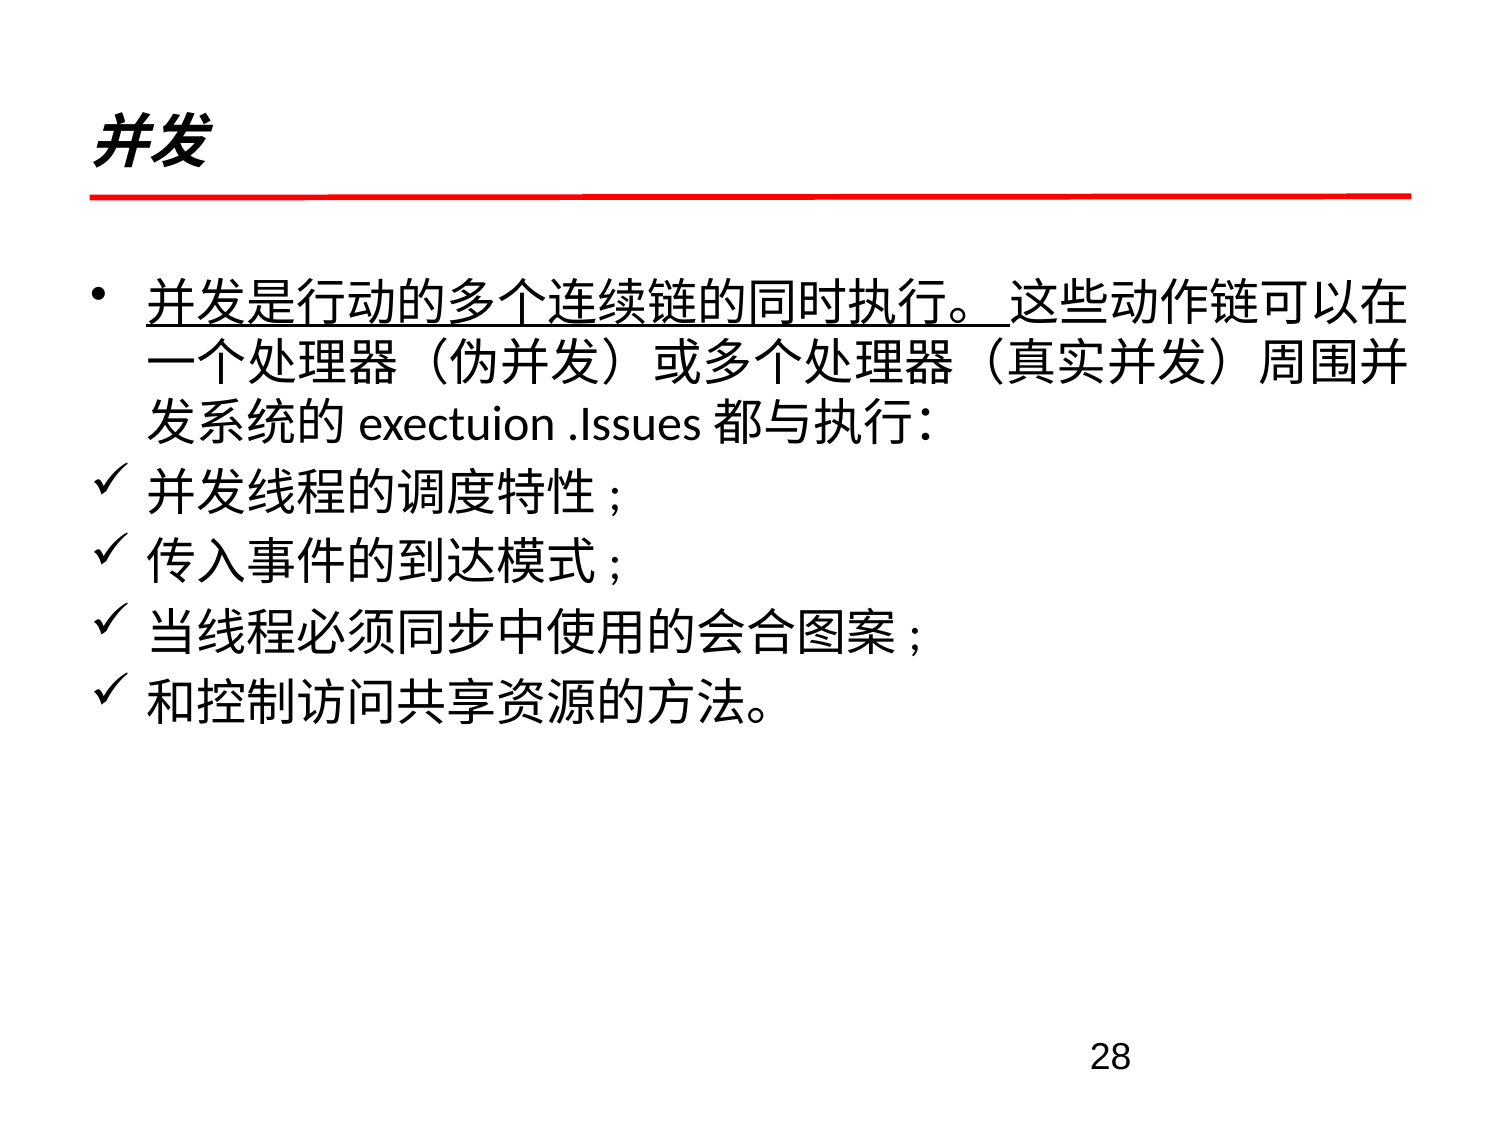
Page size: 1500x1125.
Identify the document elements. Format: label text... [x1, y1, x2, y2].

list 并发是行动的多个连续链的同时执行。 这些动作链可以在一个处理器（伪并发）或多个处理器（真实并发）周围并发系统的exectuion .Issues都与执行： 并发线程的调度特性; 传入事件的到达模式; 当线程必须同步中使用的会合图案; 和控制访问共享资源的方法。 [75, 262, 1425, 1005]
slide_number 28 [1074, 1024, 1426, 1103]
title 并发 [75, 45, 1425, 233]
